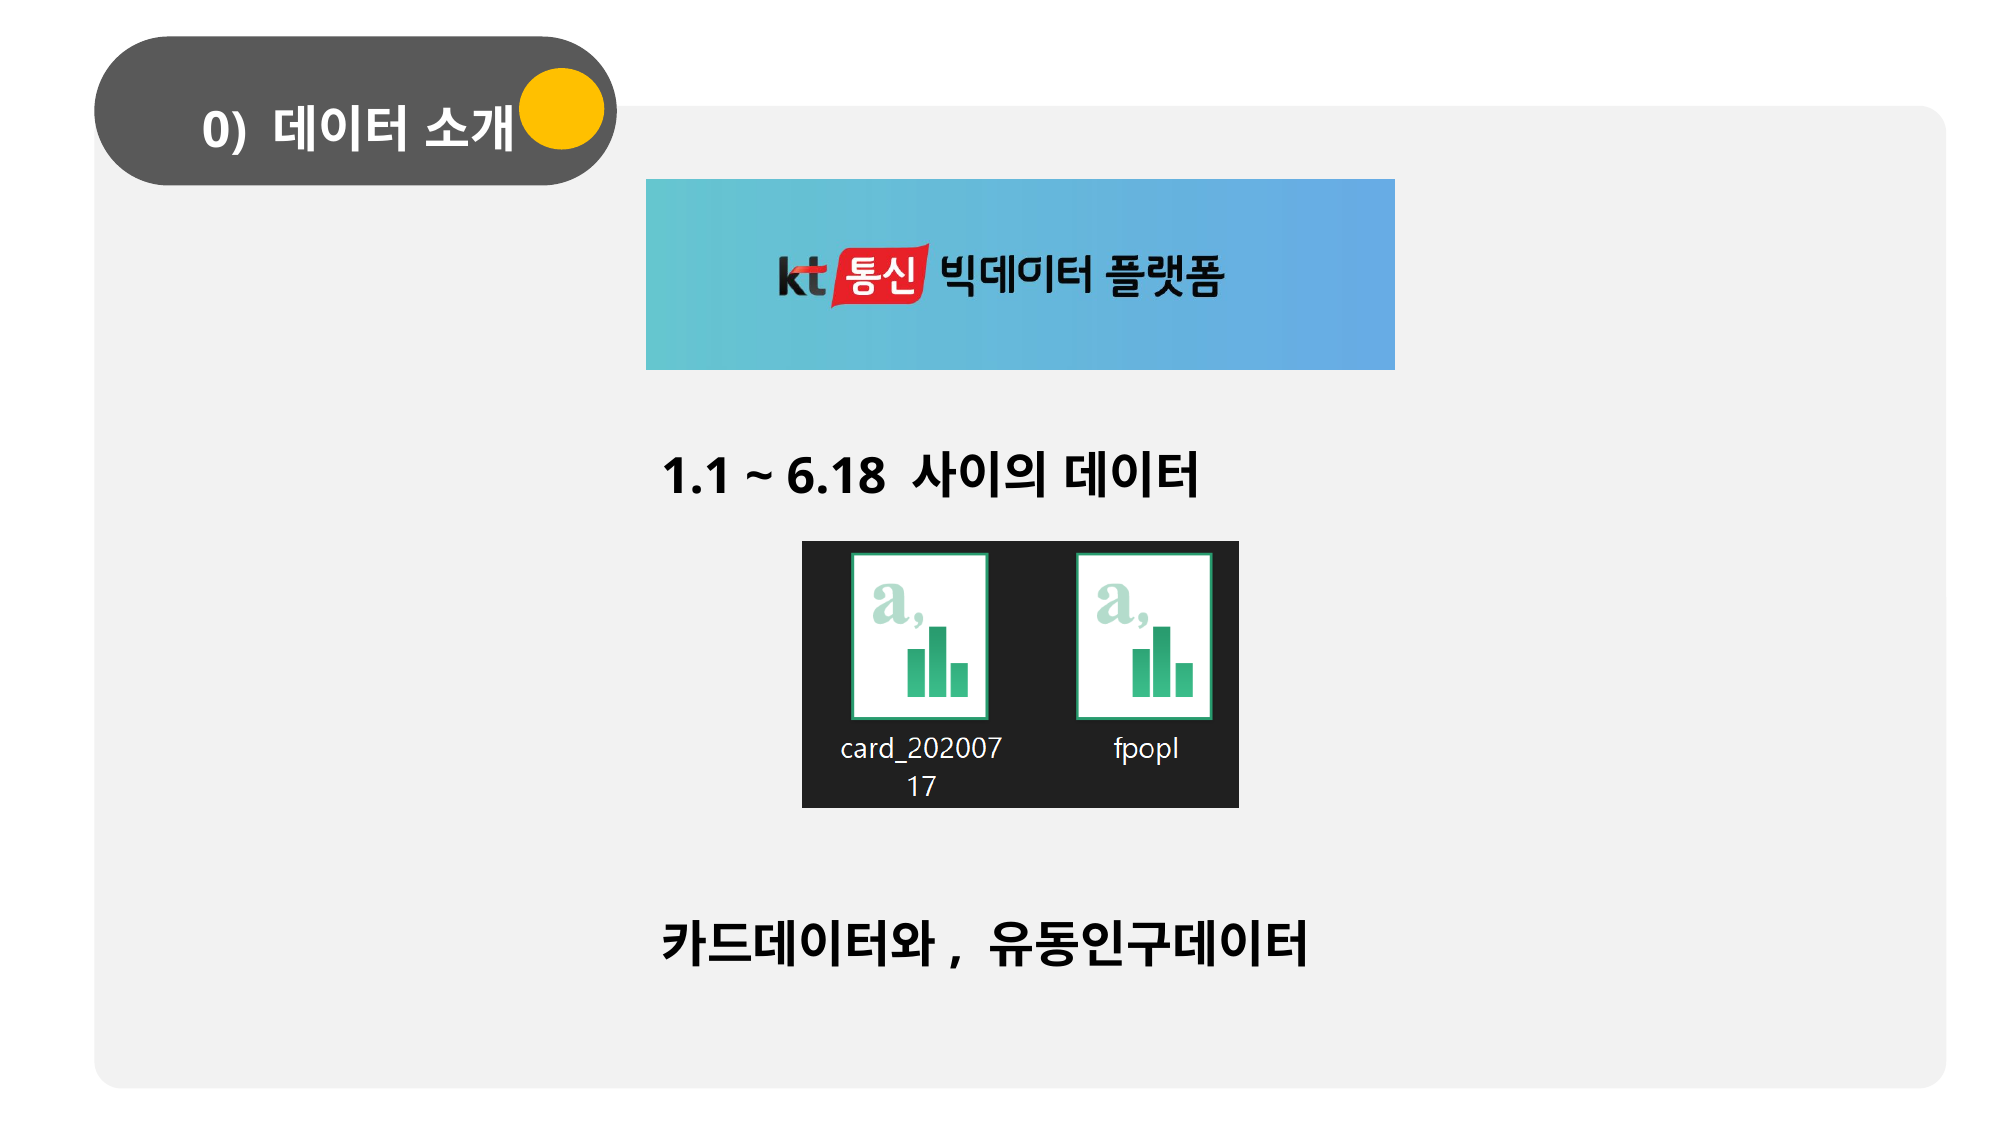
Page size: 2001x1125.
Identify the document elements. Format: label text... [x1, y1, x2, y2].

picture [646, 179, 1395, 370]
picture [802, 541, 1239, 808]
text_box [93, 104, 1948, 1090]
text_box 카드데이터와, 유동인구데이터 [646, 875, 1467, 980]
text_box 1.1 ~ 6.18 사이의 데이터 [646, 405, 1395, 511]
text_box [94, 36, 617, 186]
